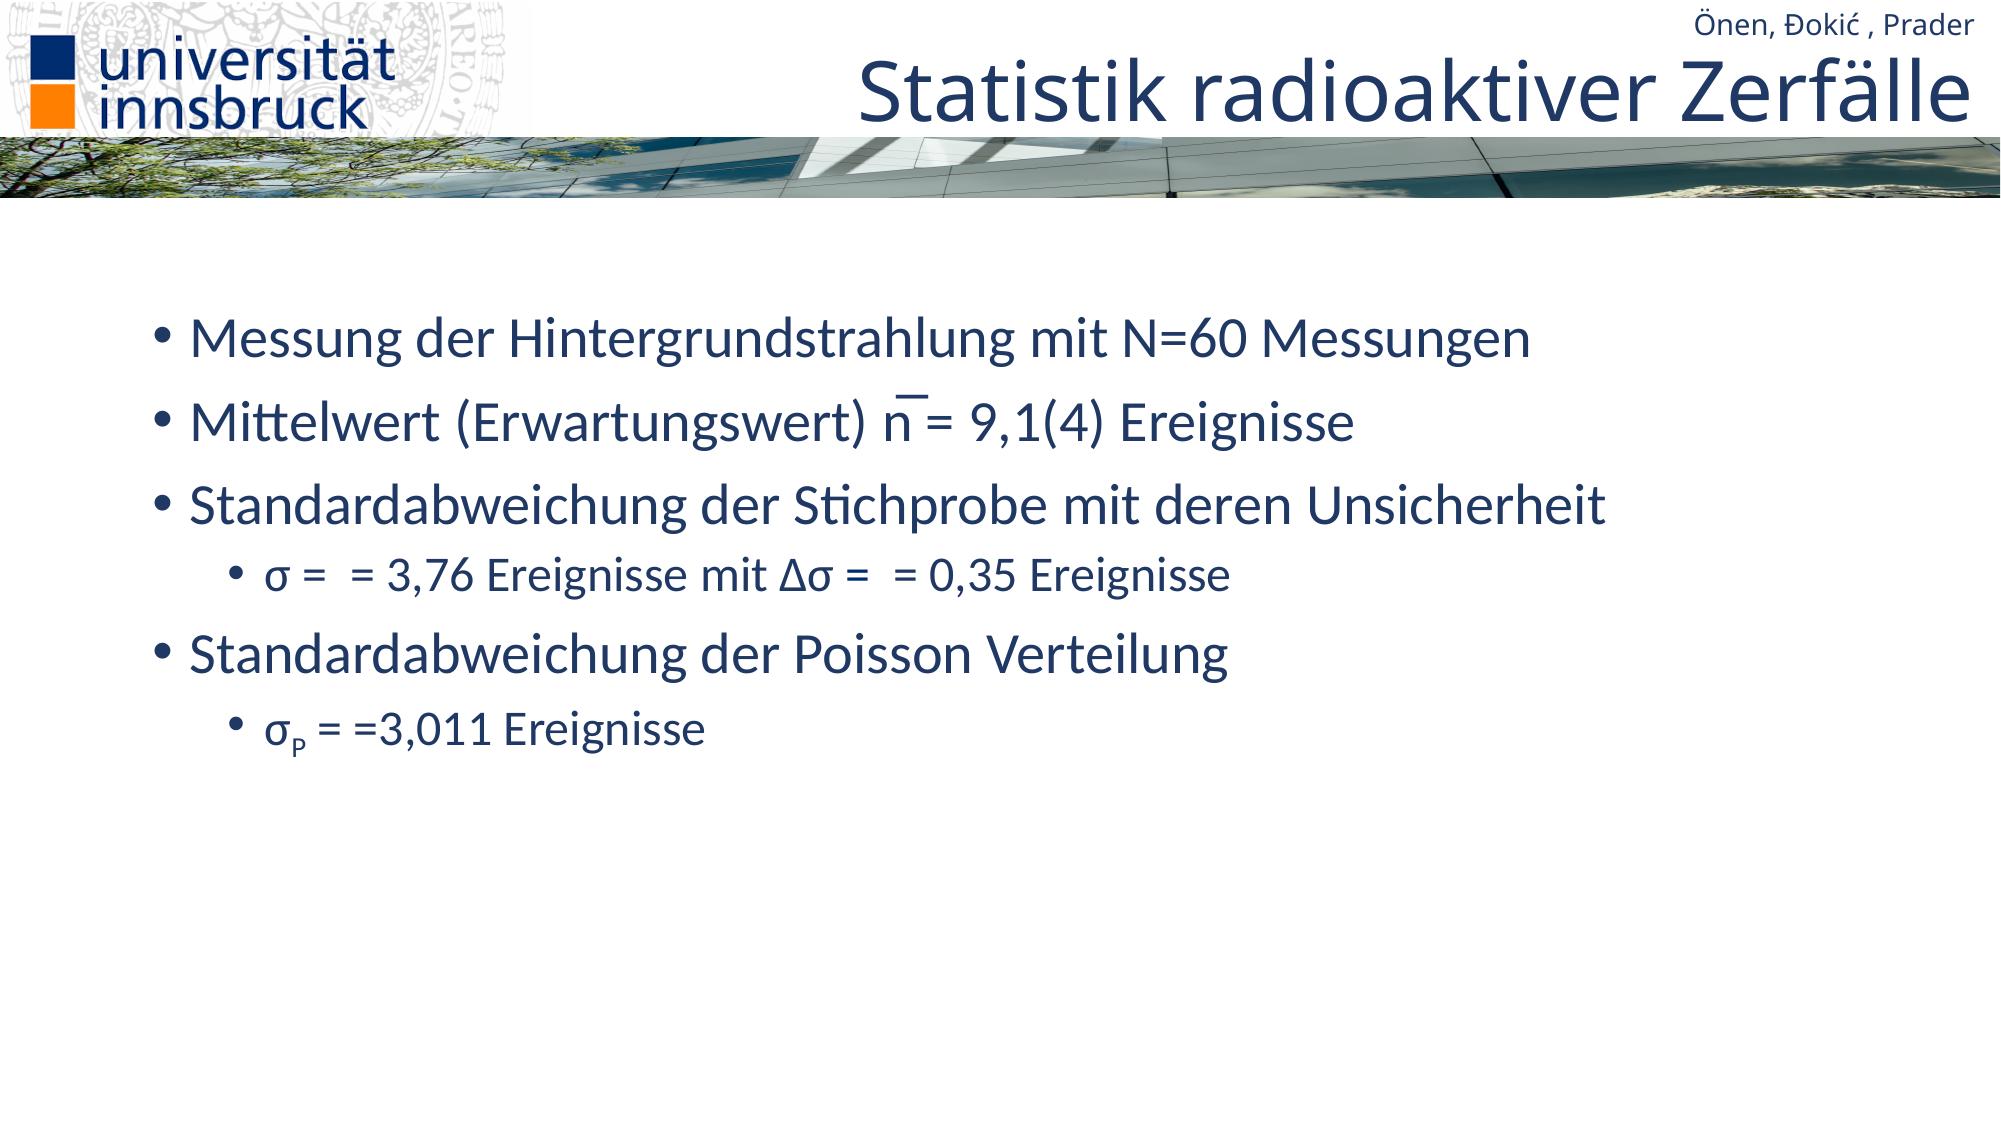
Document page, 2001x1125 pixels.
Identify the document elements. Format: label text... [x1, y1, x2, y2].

picture [0, 24, 2001, 198]
title Statistik radioaktiver Zerfälle [632, 40, 1990, 150]
